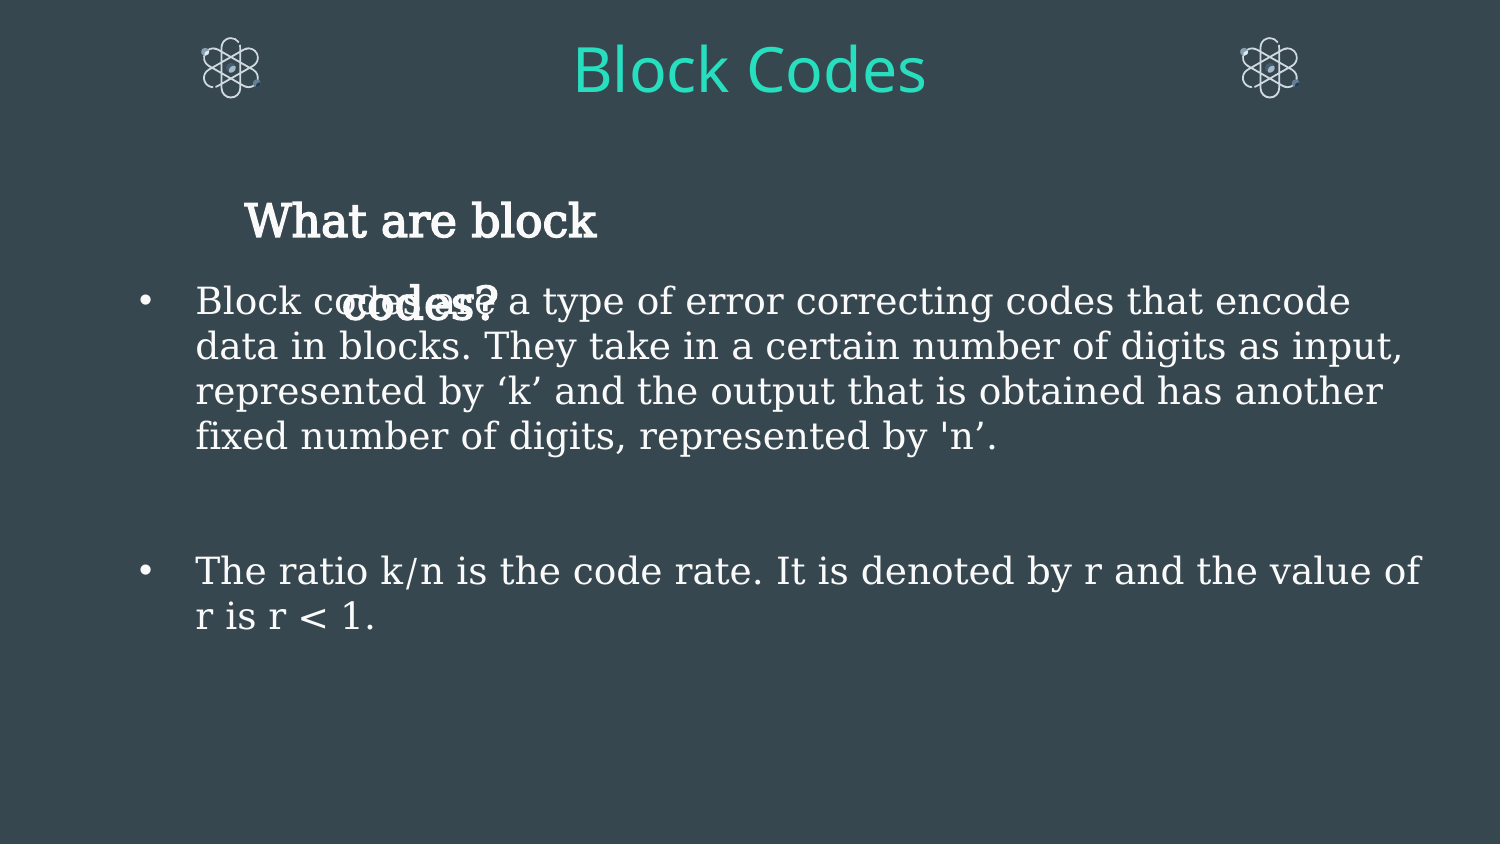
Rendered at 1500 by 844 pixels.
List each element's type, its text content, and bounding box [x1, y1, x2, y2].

text_box Block codes are a type of error correcting codes that encode data in blocks. They take in a certain number of digits as input, represented by ‘k’ and the output that is obtained has another fixed number of digits, represented by 'n’. The ratio k/n is the code rate. It is denoted by r and the value of r is r < 1. [105, 262, 1438, 788]
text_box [1238, 36, 1301, 99]
text_box Block Codes [503, 14, 996, 120]
text_box What are block codes? [174, 148, 667, 262]
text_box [199, 36, 262, 99]
